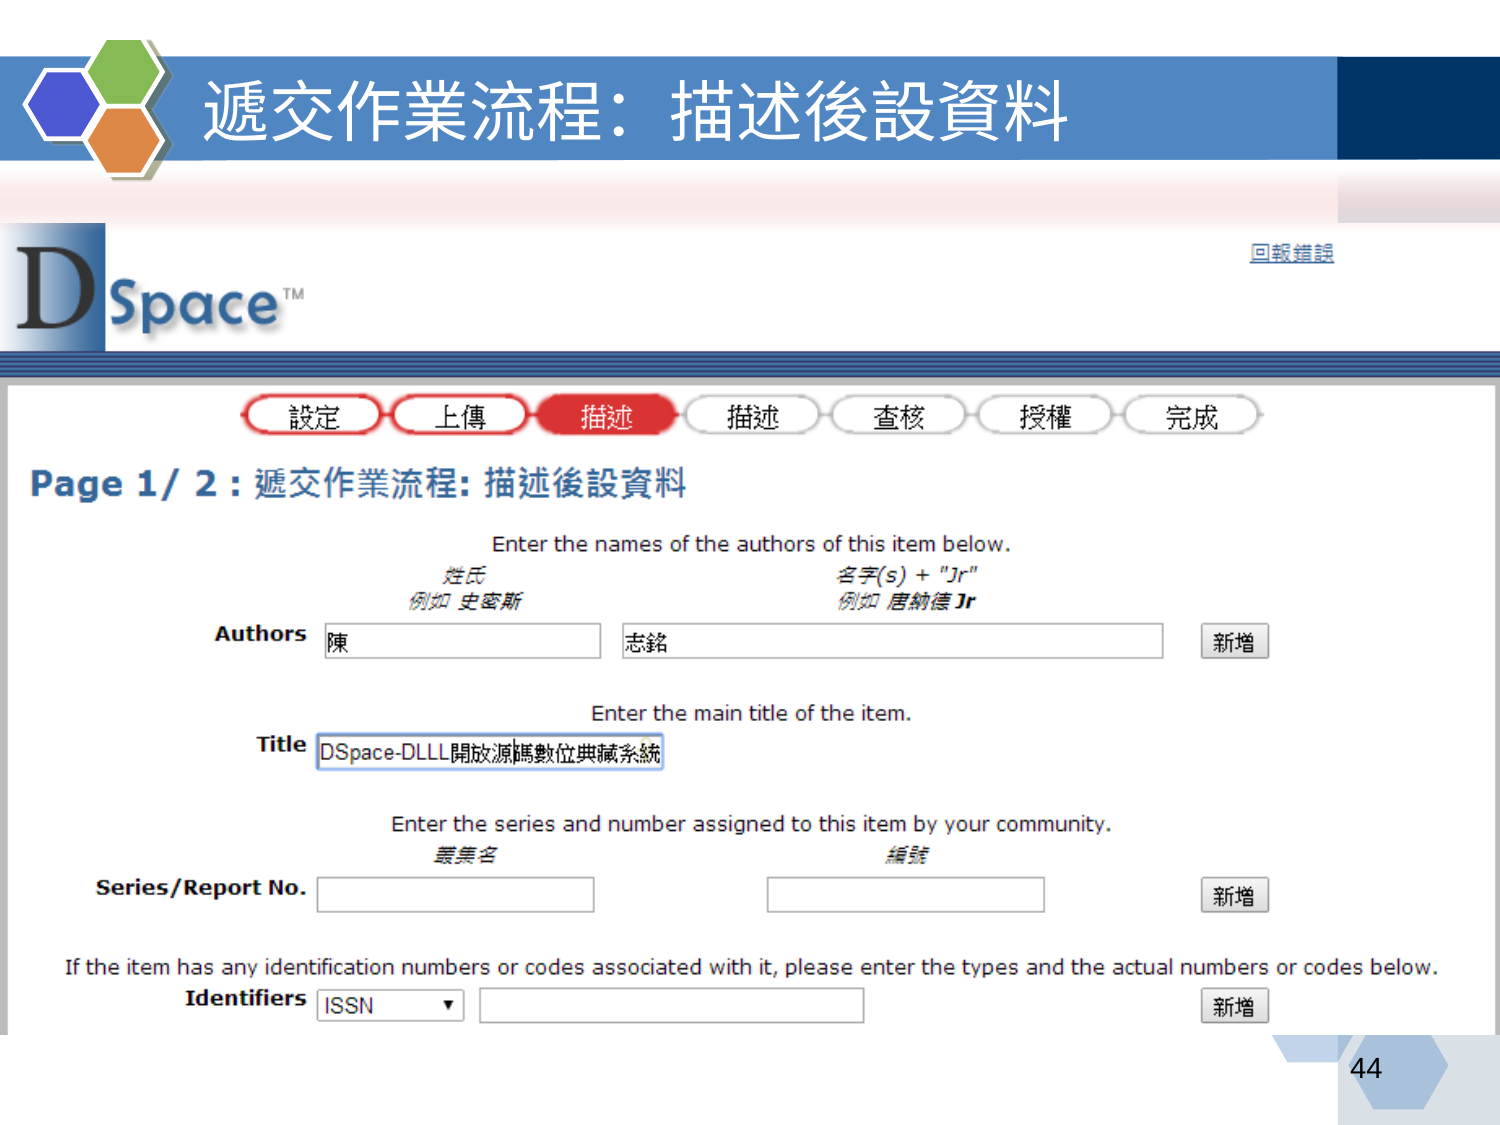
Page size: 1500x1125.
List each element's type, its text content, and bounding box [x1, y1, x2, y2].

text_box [0, 0, 1500, 232]
picture [0, 232, 1500, 1035]
slide_number ‹#› [1335, 1047, 1459, 1086]
